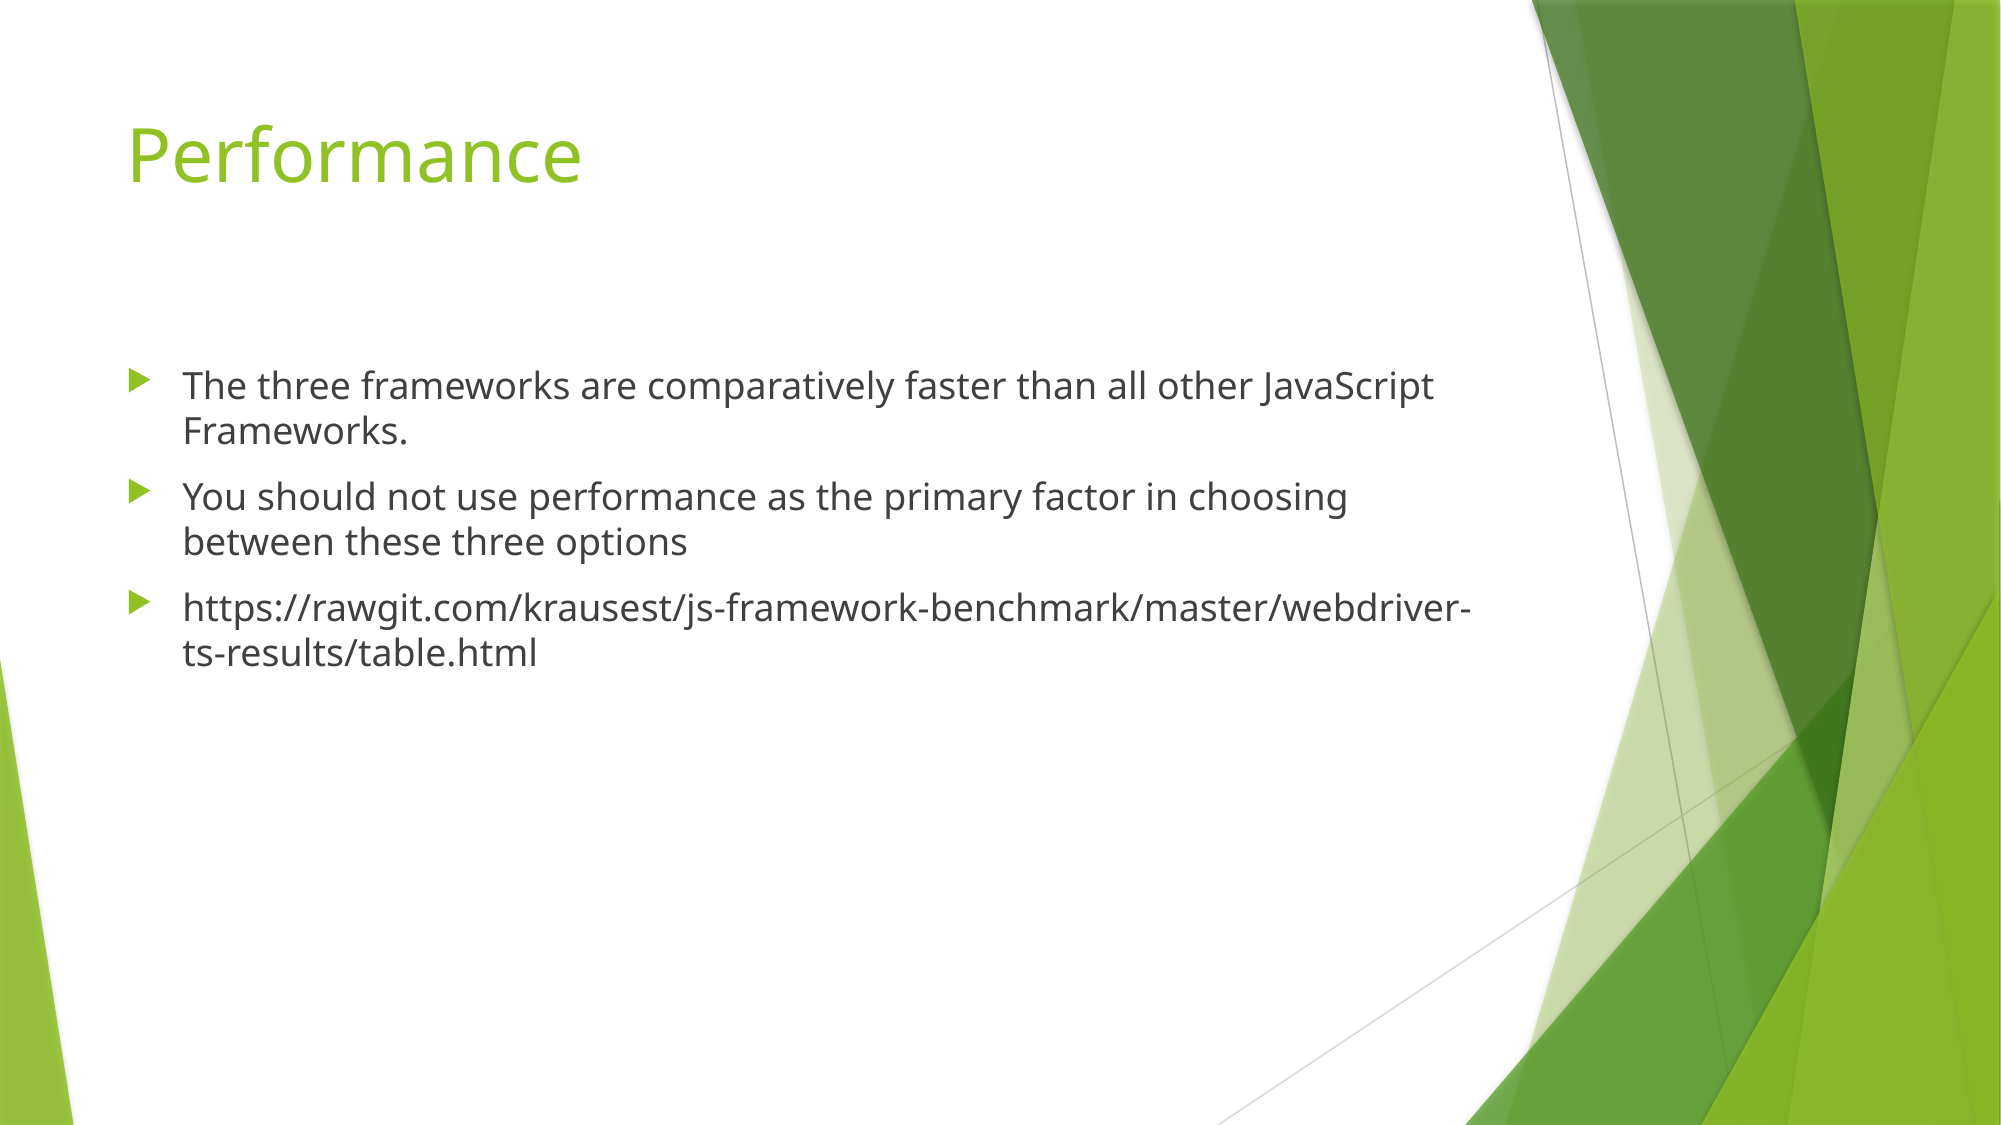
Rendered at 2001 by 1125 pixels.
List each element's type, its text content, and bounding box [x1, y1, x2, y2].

list The three frameworks are comparatively faster than all other JavaScript Frameworks. You should not use performance as the primary factor in choosing between these three options https://rawgit.com/krausest/js-framework-benchmark/master/webdriver-ts-results/table.html [111, 354, 1522, 992]
title Performance [111, 99, 1522, 317]
